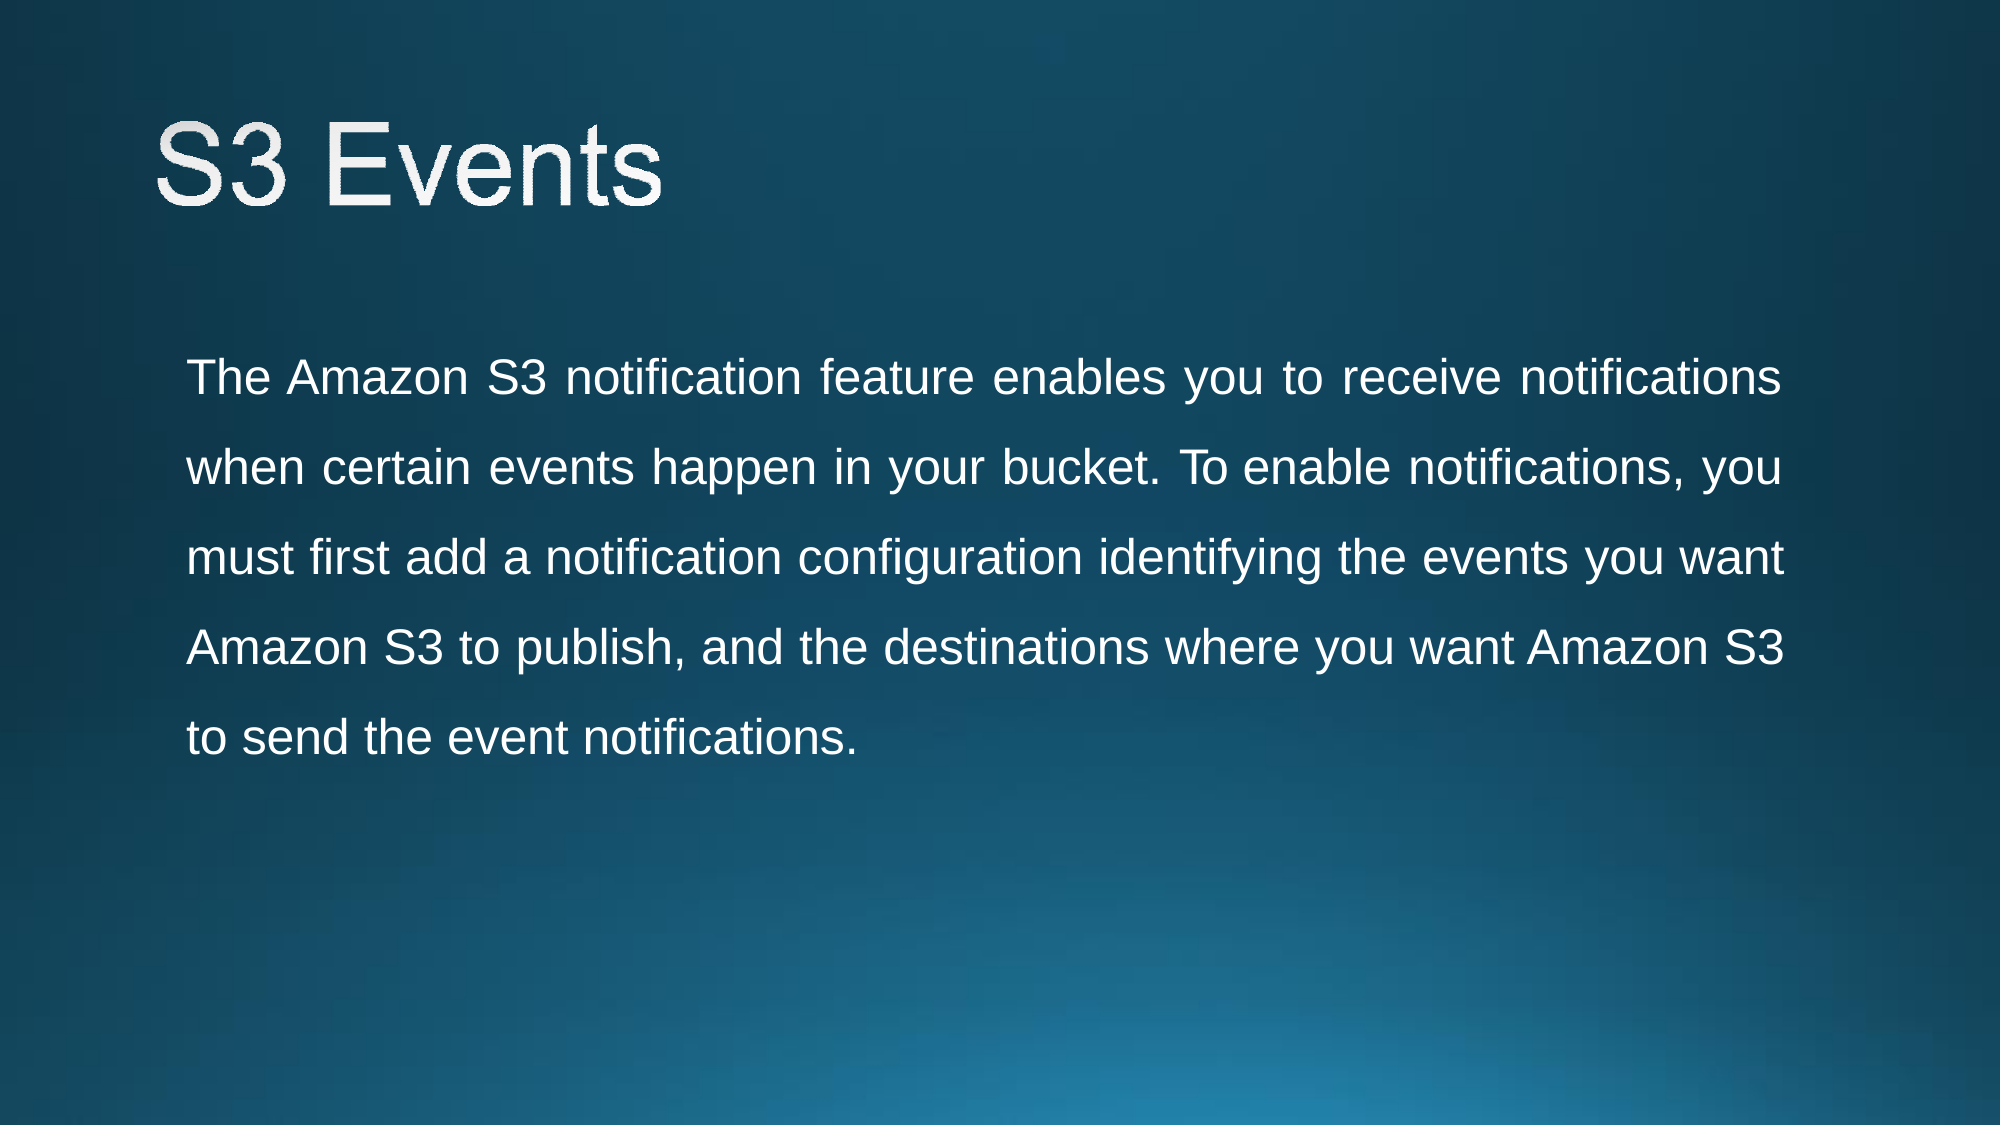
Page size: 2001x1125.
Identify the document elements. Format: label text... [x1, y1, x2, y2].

picture [0, 0, 2000, 1125]
title The Amazon S3 notification feature enables you to receive notifications when certain events happen in your bucket. To enable notifications, you must first add a notification configuration identifying the events you want Amazon S3 to publish, and the destinations where you want Amazon S3 to send the event notifications. [184, 312, 1801, 765]
text_box [157, 121, 661, 206]
